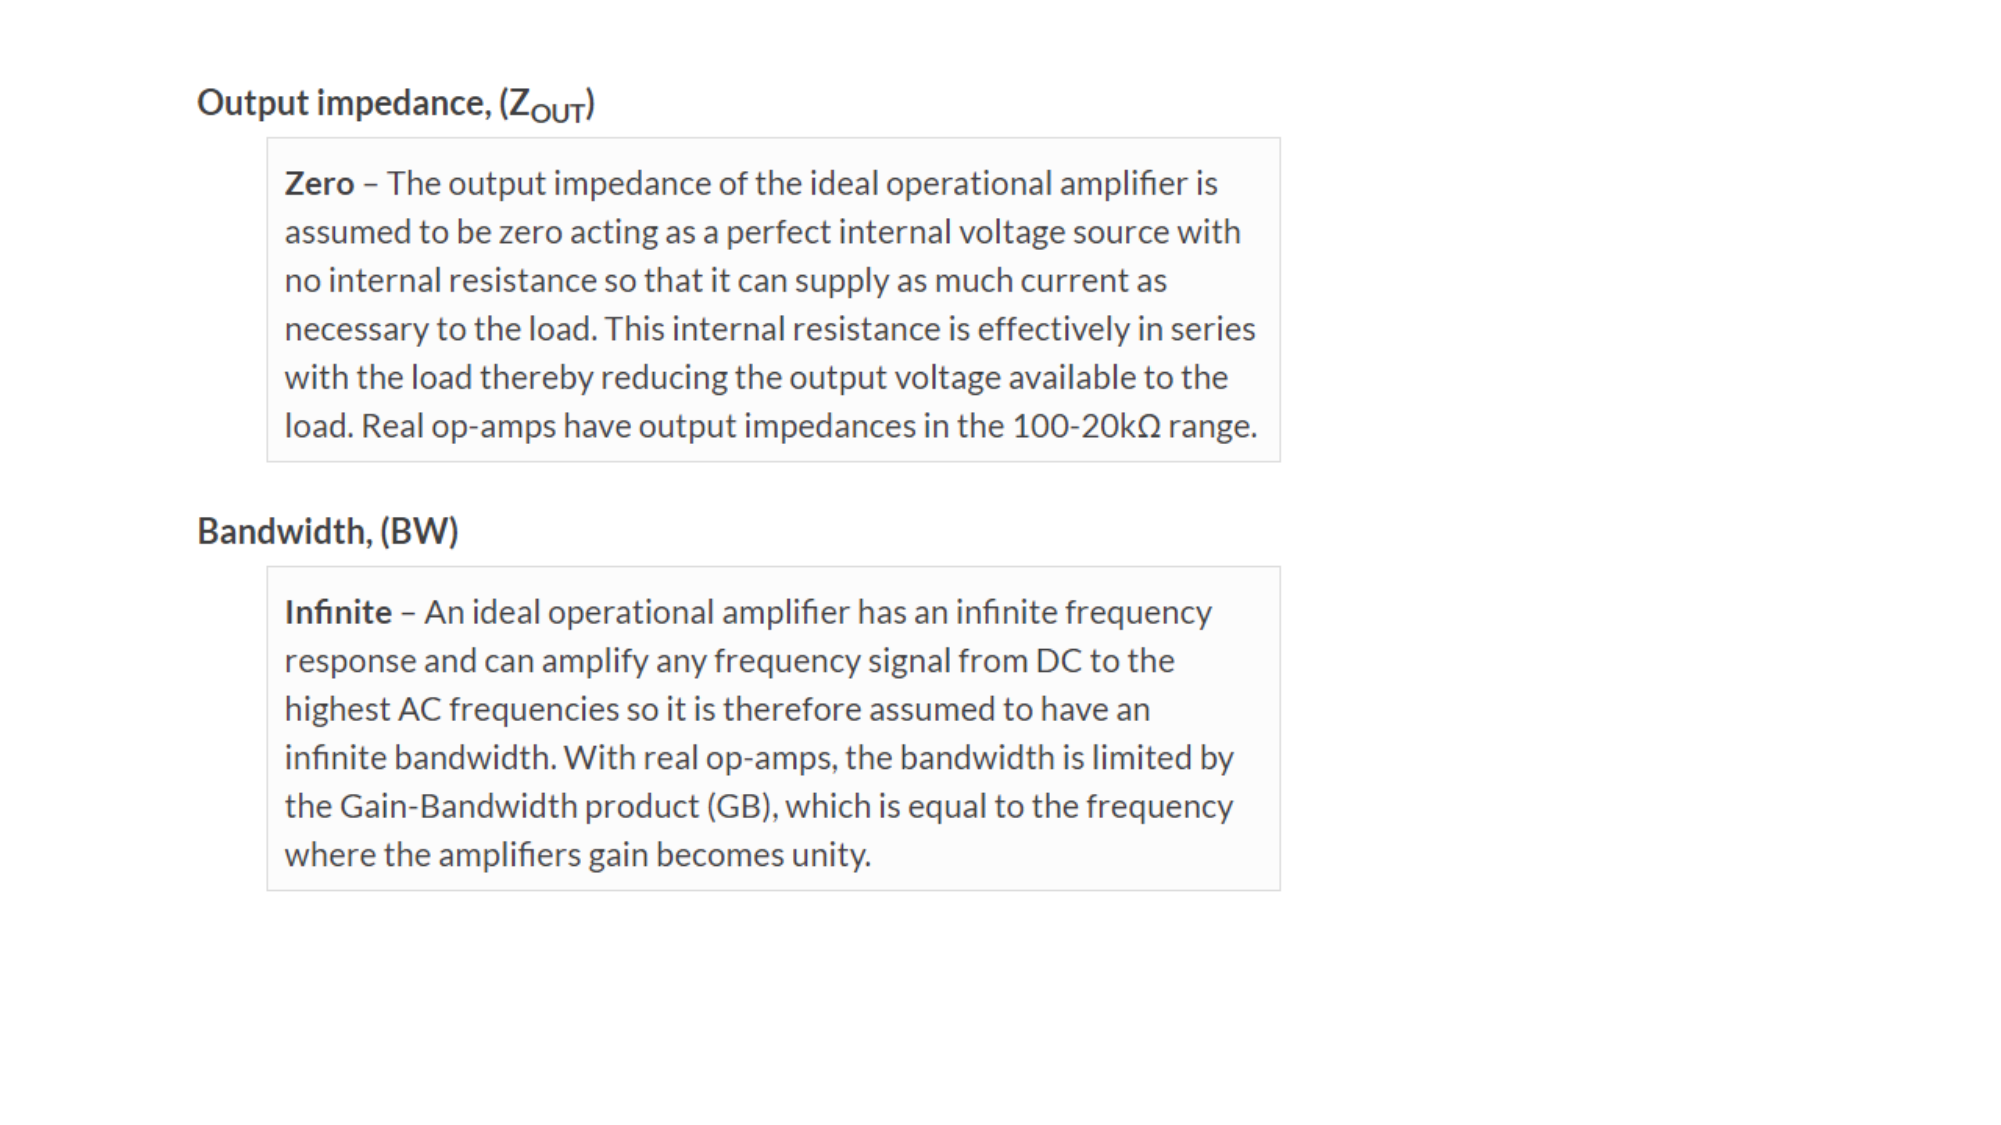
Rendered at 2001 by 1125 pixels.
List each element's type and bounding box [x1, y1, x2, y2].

picture [137, 59, 1311, 926]
